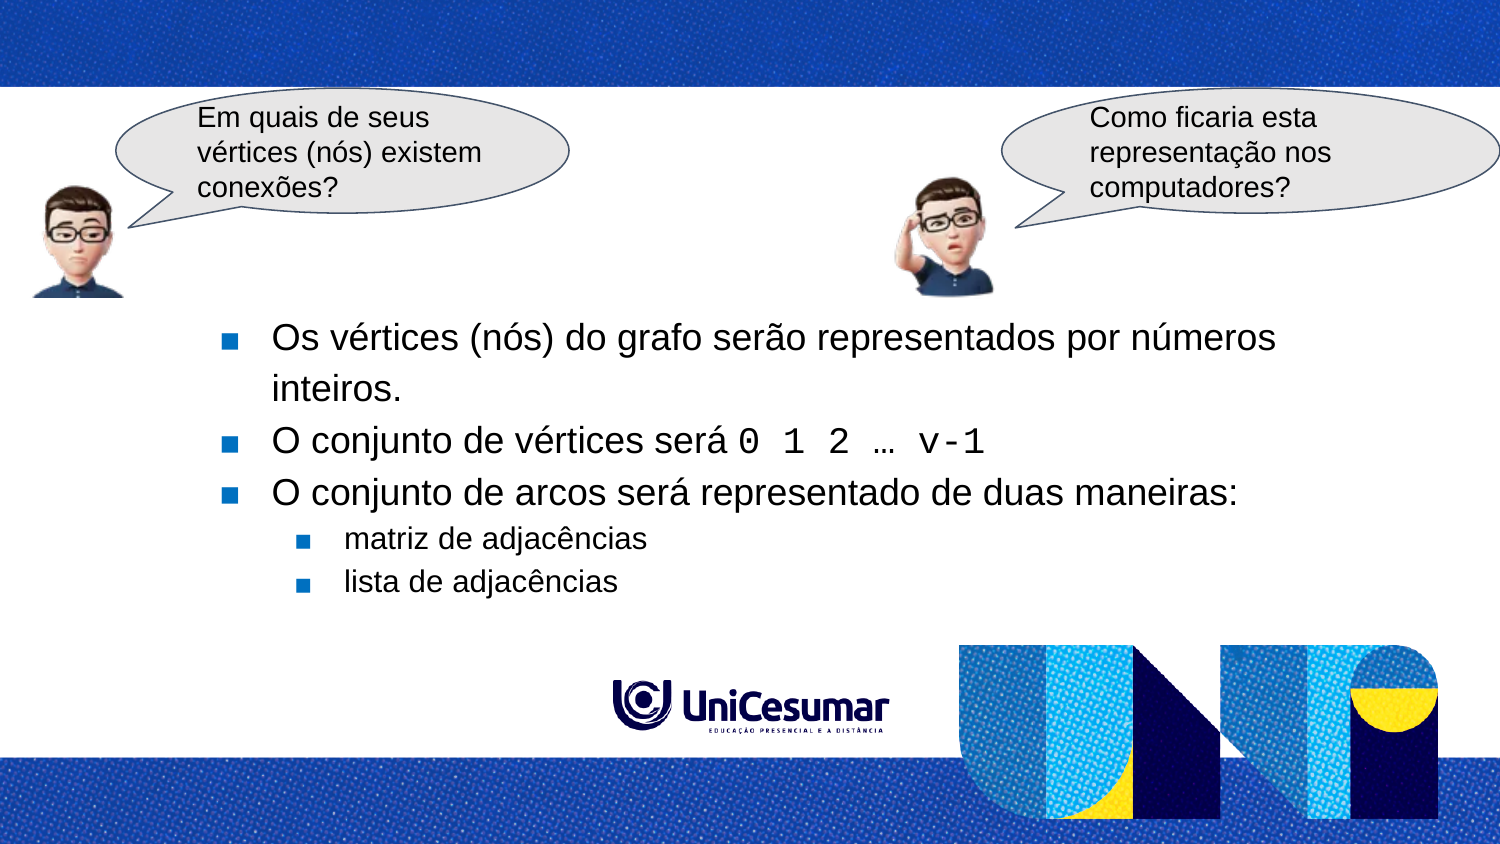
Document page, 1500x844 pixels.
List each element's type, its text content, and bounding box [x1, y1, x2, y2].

text_box Em quais de seus vértices (nós) existem conexões? [119, 88, 570, 222]
text_box Como ficaria esta representação nos computadores? [1005, 88, 1500, 225]
picture [0, 0, 1500, 844]
list Os vértices (nós) do grafo serão representados por números inteiros. O conjunto de vértices será 0 1 2 … v-1 O conjunto de arcos será representado de duas maneiras: matriz de adjacências lista de adjacências [184, 298, 1309, 612]
